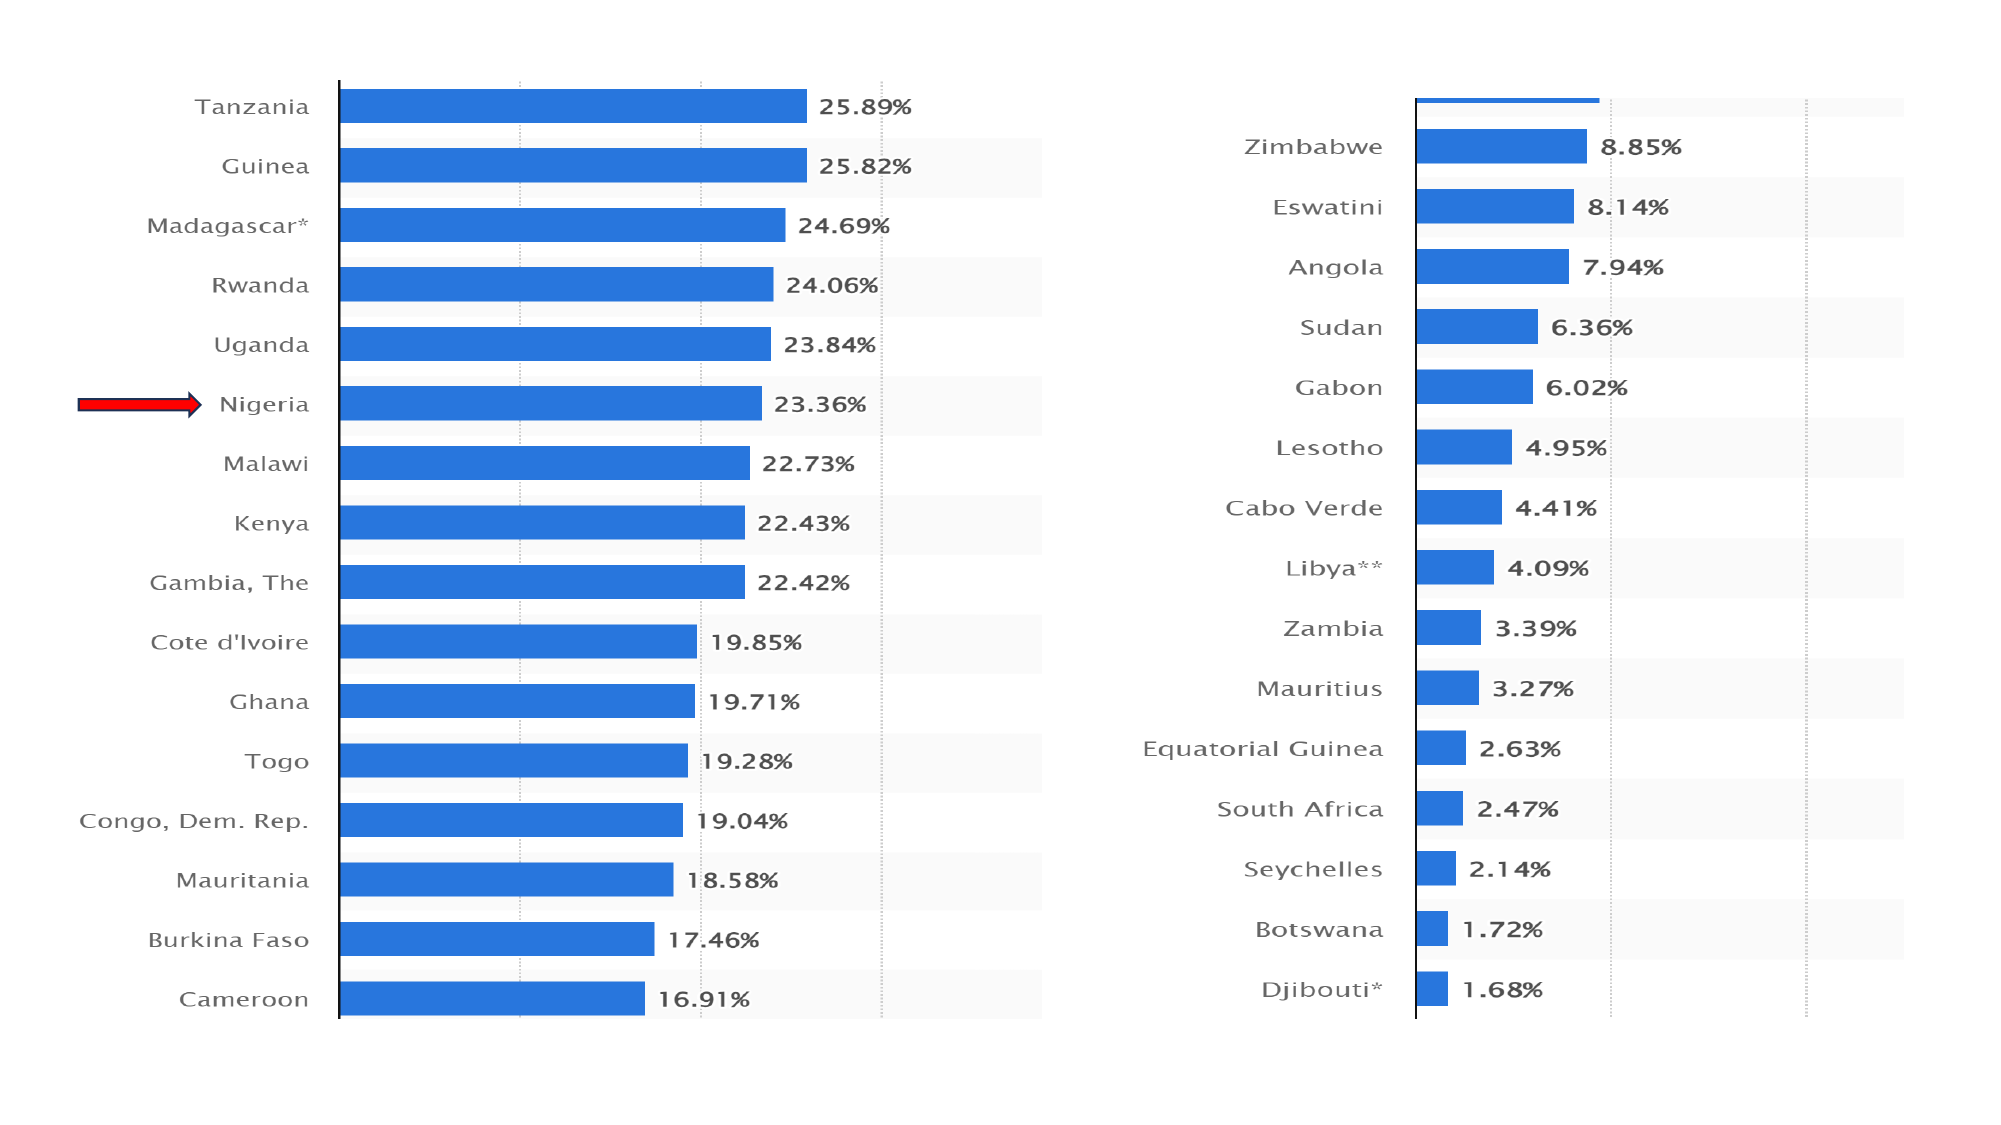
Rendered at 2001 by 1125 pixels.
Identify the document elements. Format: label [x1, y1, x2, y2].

picture [1111, 98, 1904, 1027]
picture [68, 80, 1042, 1019]
